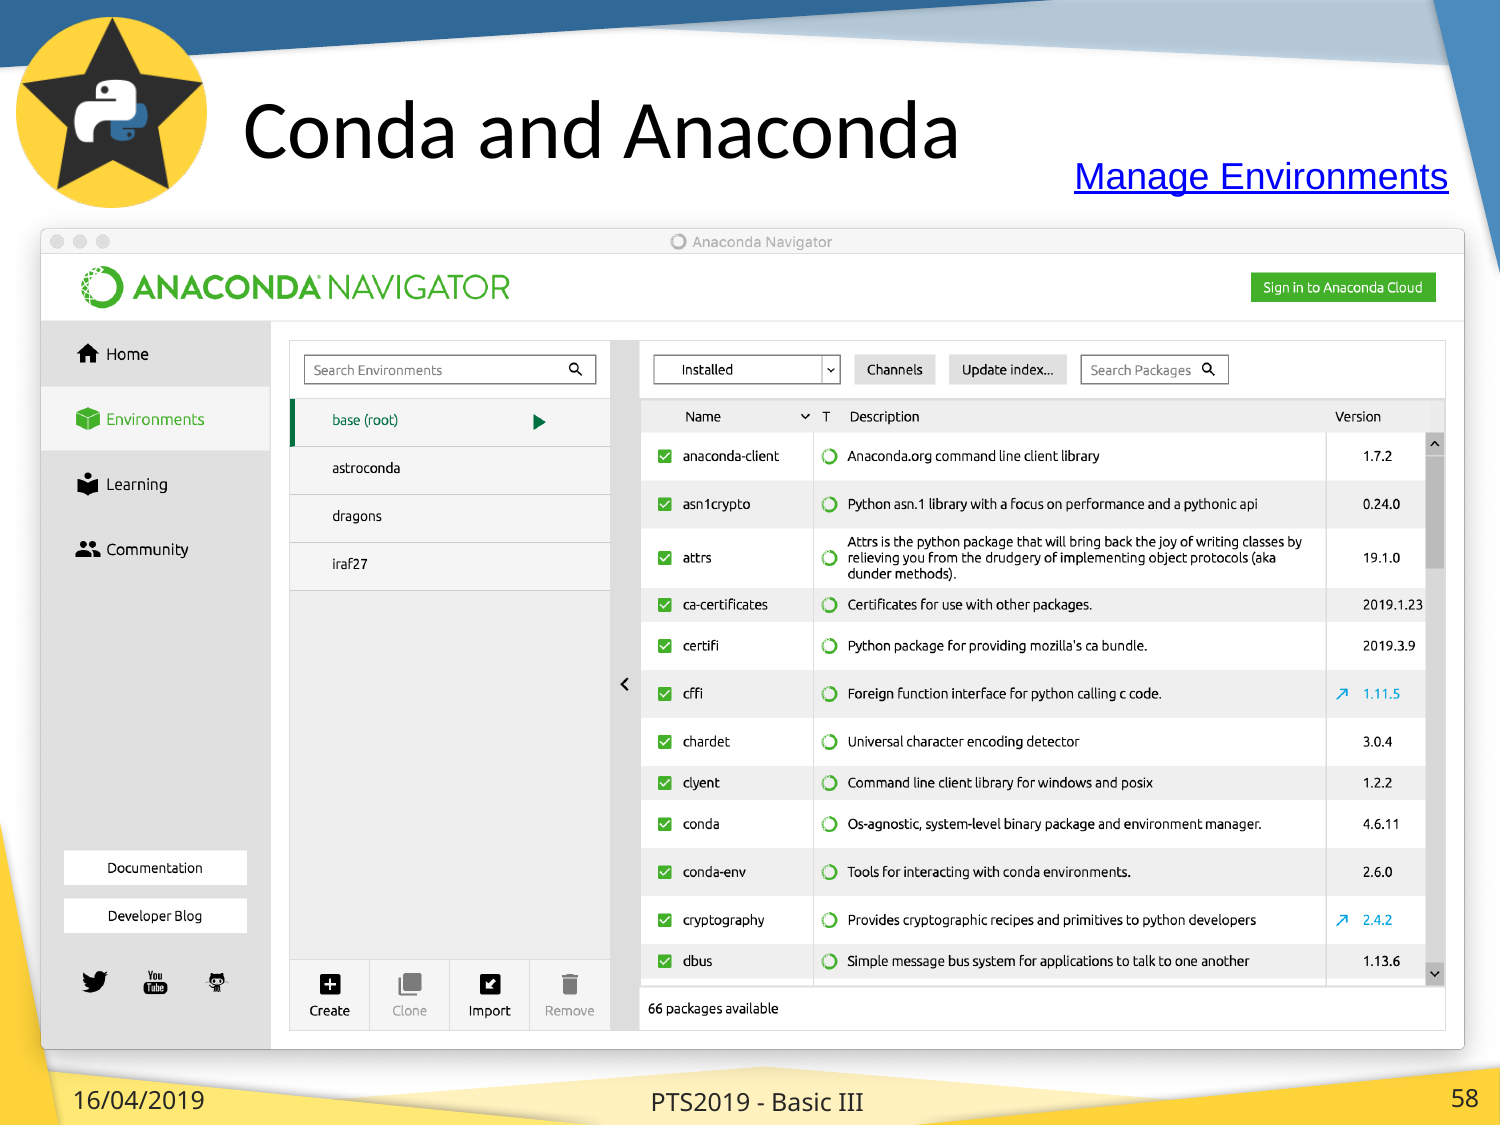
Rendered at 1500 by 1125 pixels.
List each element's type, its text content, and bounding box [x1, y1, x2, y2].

slide_number 58 [1144, 1104, 1495, 1118]
picture [1, 17, 1500, 1097]
footer PTS2019 - Basic III [520, 1104, 995, 1125]
title Conda and Anaconda [228, 66, 1447, 185]
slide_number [57, 1104, 408, 1118]
text_box Manage Environments [1059, 144, 1464, 198]
